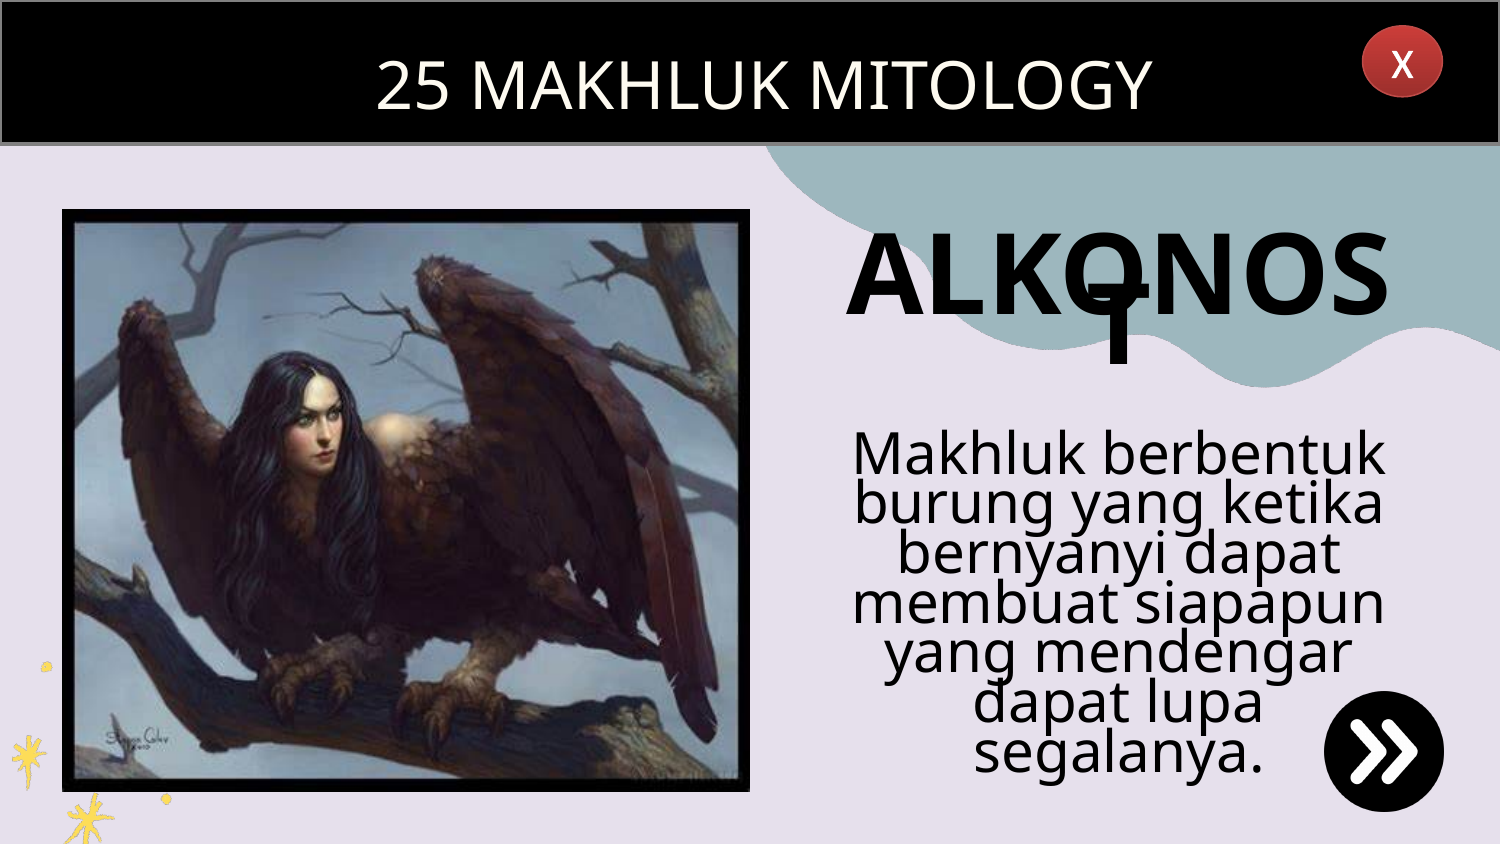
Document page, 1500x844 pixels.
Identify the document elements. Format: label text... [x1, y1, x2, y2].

picture [0, 0, 1500, 844]
text_box [20, 10, 274, 288]
text_box ALKONOST Makhluk berbentuk burung yang ketika bernyanyi dapat membuat siapapun yang mendengar dapat lupa segalanya. [844, 386, 1394, 784]
text_box 25 MAKHLUK MITOLOGY [274, 37, 750, 123]
text_box [0, 0, 750, 146]
picture [1323, 691, 1445, 812]
